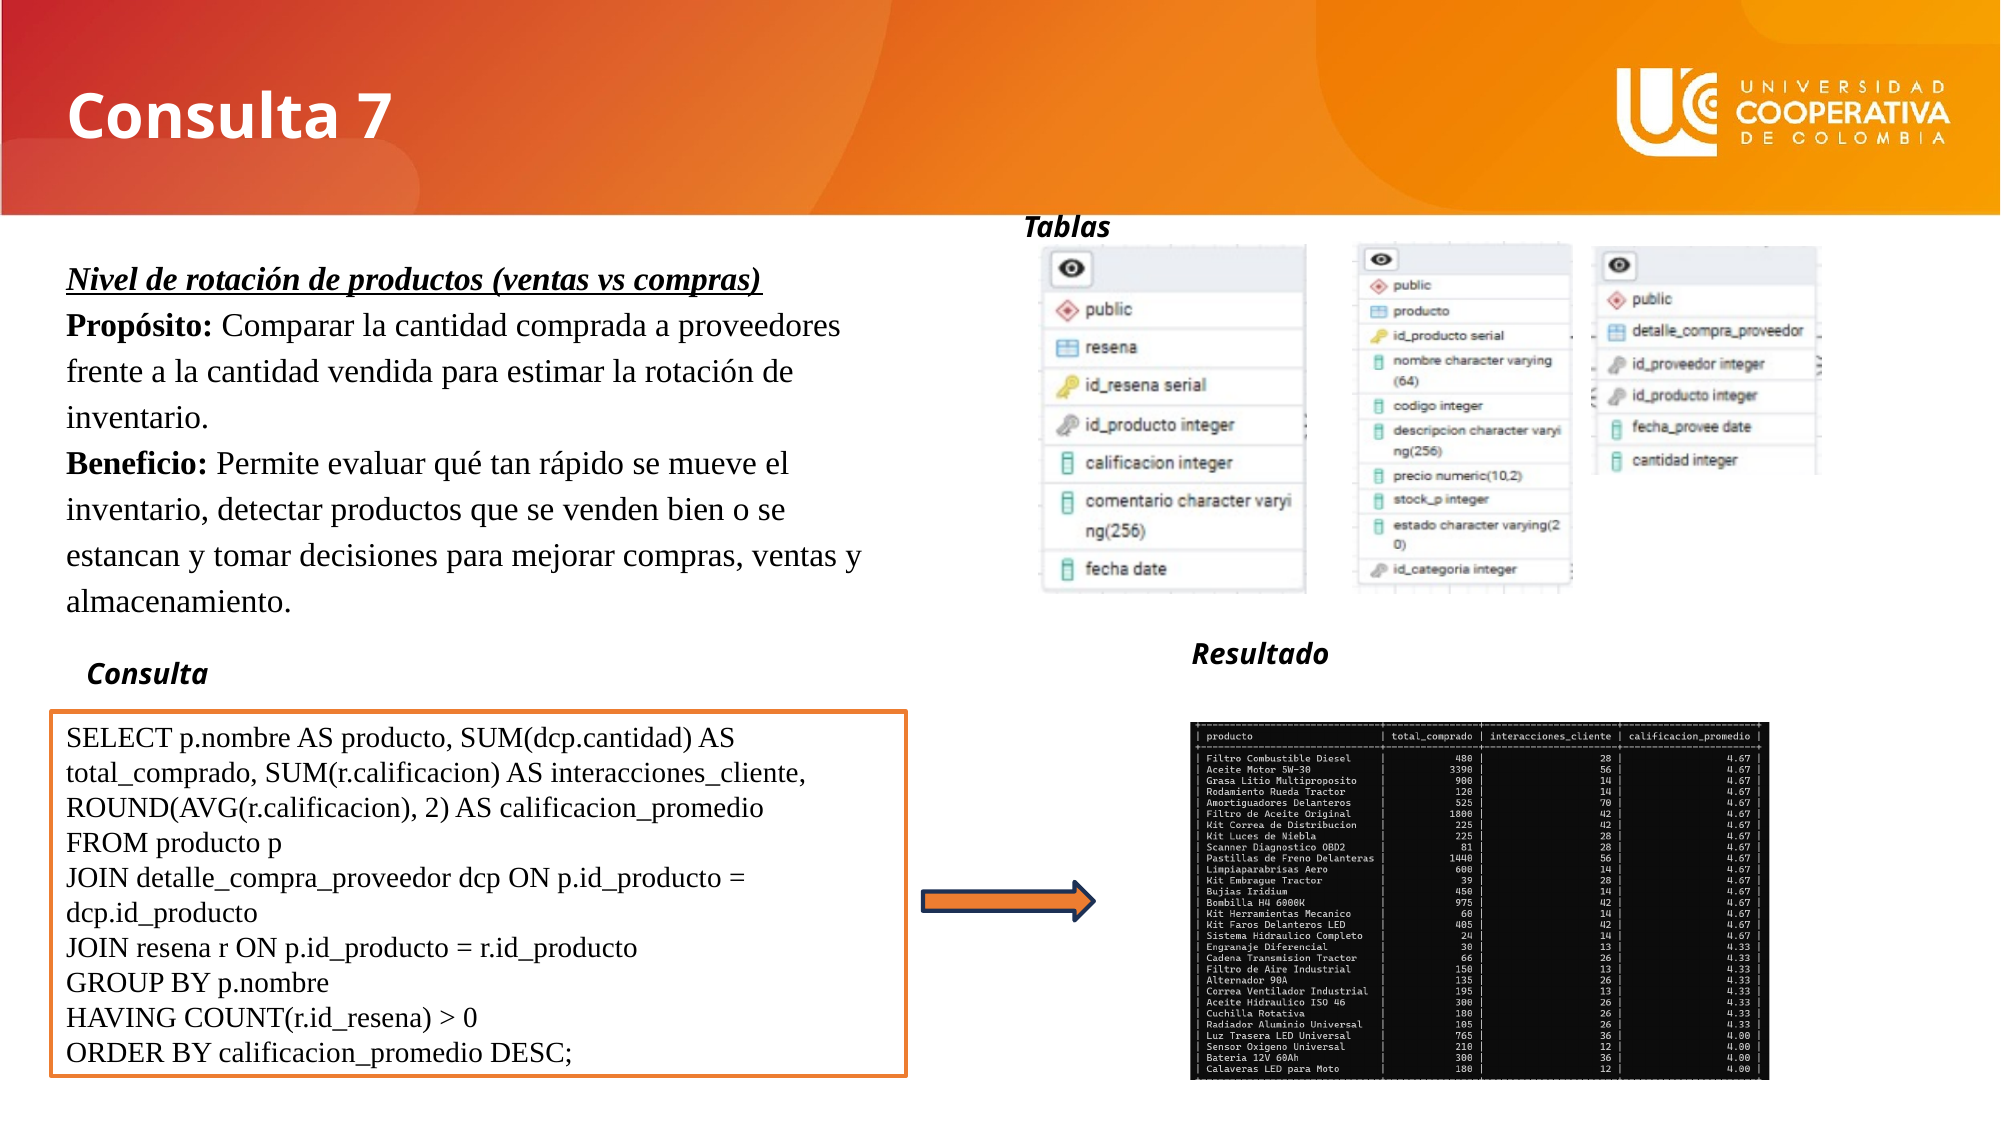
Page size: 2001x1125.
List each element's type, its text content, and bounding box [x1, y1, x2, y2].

text_box [920, 879, 1096, 923]
text_box Consulta [71, 642, 1072, 698]
text_box Resultado [1176, 623, 2000, 678]
text_box SELECT p.nombre AS producto, SUM(dcp.cantidad) AS total_comprado, SUM(r.calificacion) AS interacciones_cliente, ROUND(AVG(r.calificacion), 2) AS calificacion_promedio FROM producto p JOIN detalle_compra_proveedor dcp ON p.id_producto = dcp.id_producto JOIN resena r ON p.id_producto = r.id_producto GROUP BY p.nombre HAVING COUNT(r.id_resena) > 0 ORDER BY calificacion_promedio DESC; [49, 709, 908, 1078]
text_box Tablas [1008, 196, 2000, 252]
picture [0, 0, 2001, 1125]
text_box Consulta 7 [51, 68, 1497, 159]
text_box Nivel de rotación de productos (ventas vs compras) Propósito: Comparar la cantidad comprada a proveedores frente a la cantidad vendida para estimar la rotación de inventario. Beneficio: Permite evaluar qué tan rápido se mueve el inventario, detectar productos que se venden bien o se estancan y tomar decisiones para mejorar compras, ventas y almacenamiento. [51, 244, 884, 626]
